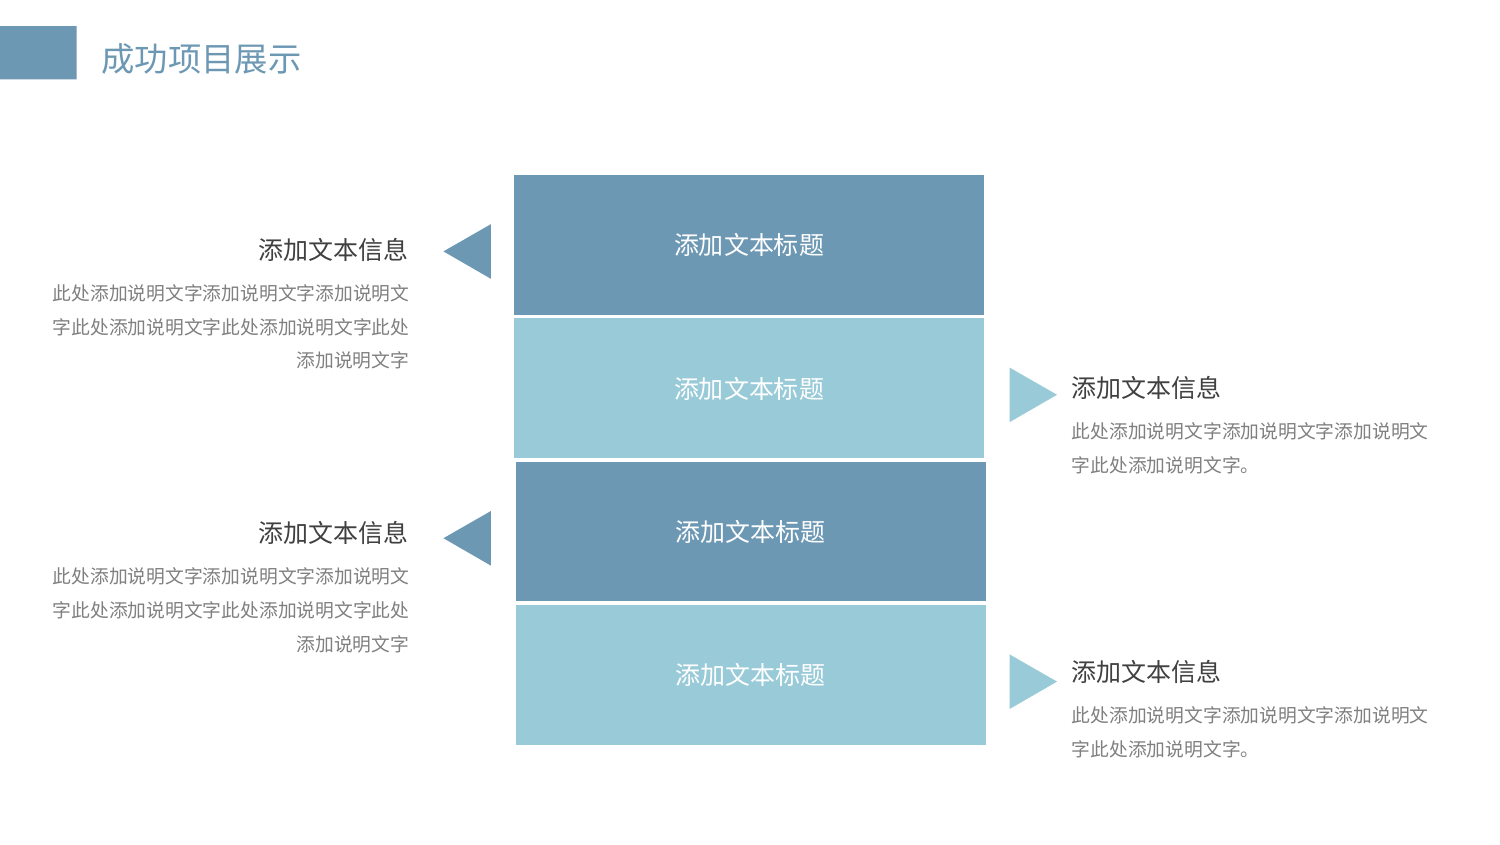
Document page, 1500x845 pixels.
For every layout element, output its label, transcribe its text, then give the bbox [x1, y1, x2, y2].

text_box 添加文本信息 此处添加说明文字添加说明文字添加说明文字此处添加说明文字此处添加说明文字此处添加说明文字 [29, 226, 424, 406]
text_box 添加文本信息 此处添加说明文字添加说明文字添加说明文字此处添加说明文字。 [1057, 648, 1452, 828]
text_box 添加文本信息 此处添加说明文字添加说明文字添加说明文字此处添加说明文字此处添加说明文字此处添加说明文字 [29, 510, 424, 690]
text_box 添加文本信息 此处添加说明文字添加说明文字添加说明文字此处添加说明文字。 [1057, 365, 1452, 545]
text_box 添加文本标题 [514, 603, 988, 747]
text_box [1008, 365, 1057, 424]
text_box 添加文本标题 [514, 460, 988, 603]
text_box [1008, 652, 1057, 711]
text_box [441, 509, 492, 568]
text_box 添加文本标题 [512, 173, 986, 316]
text_box 添加文本标题 [512, 316, 986, 460]
text_box [441, 222, 492, 281]
